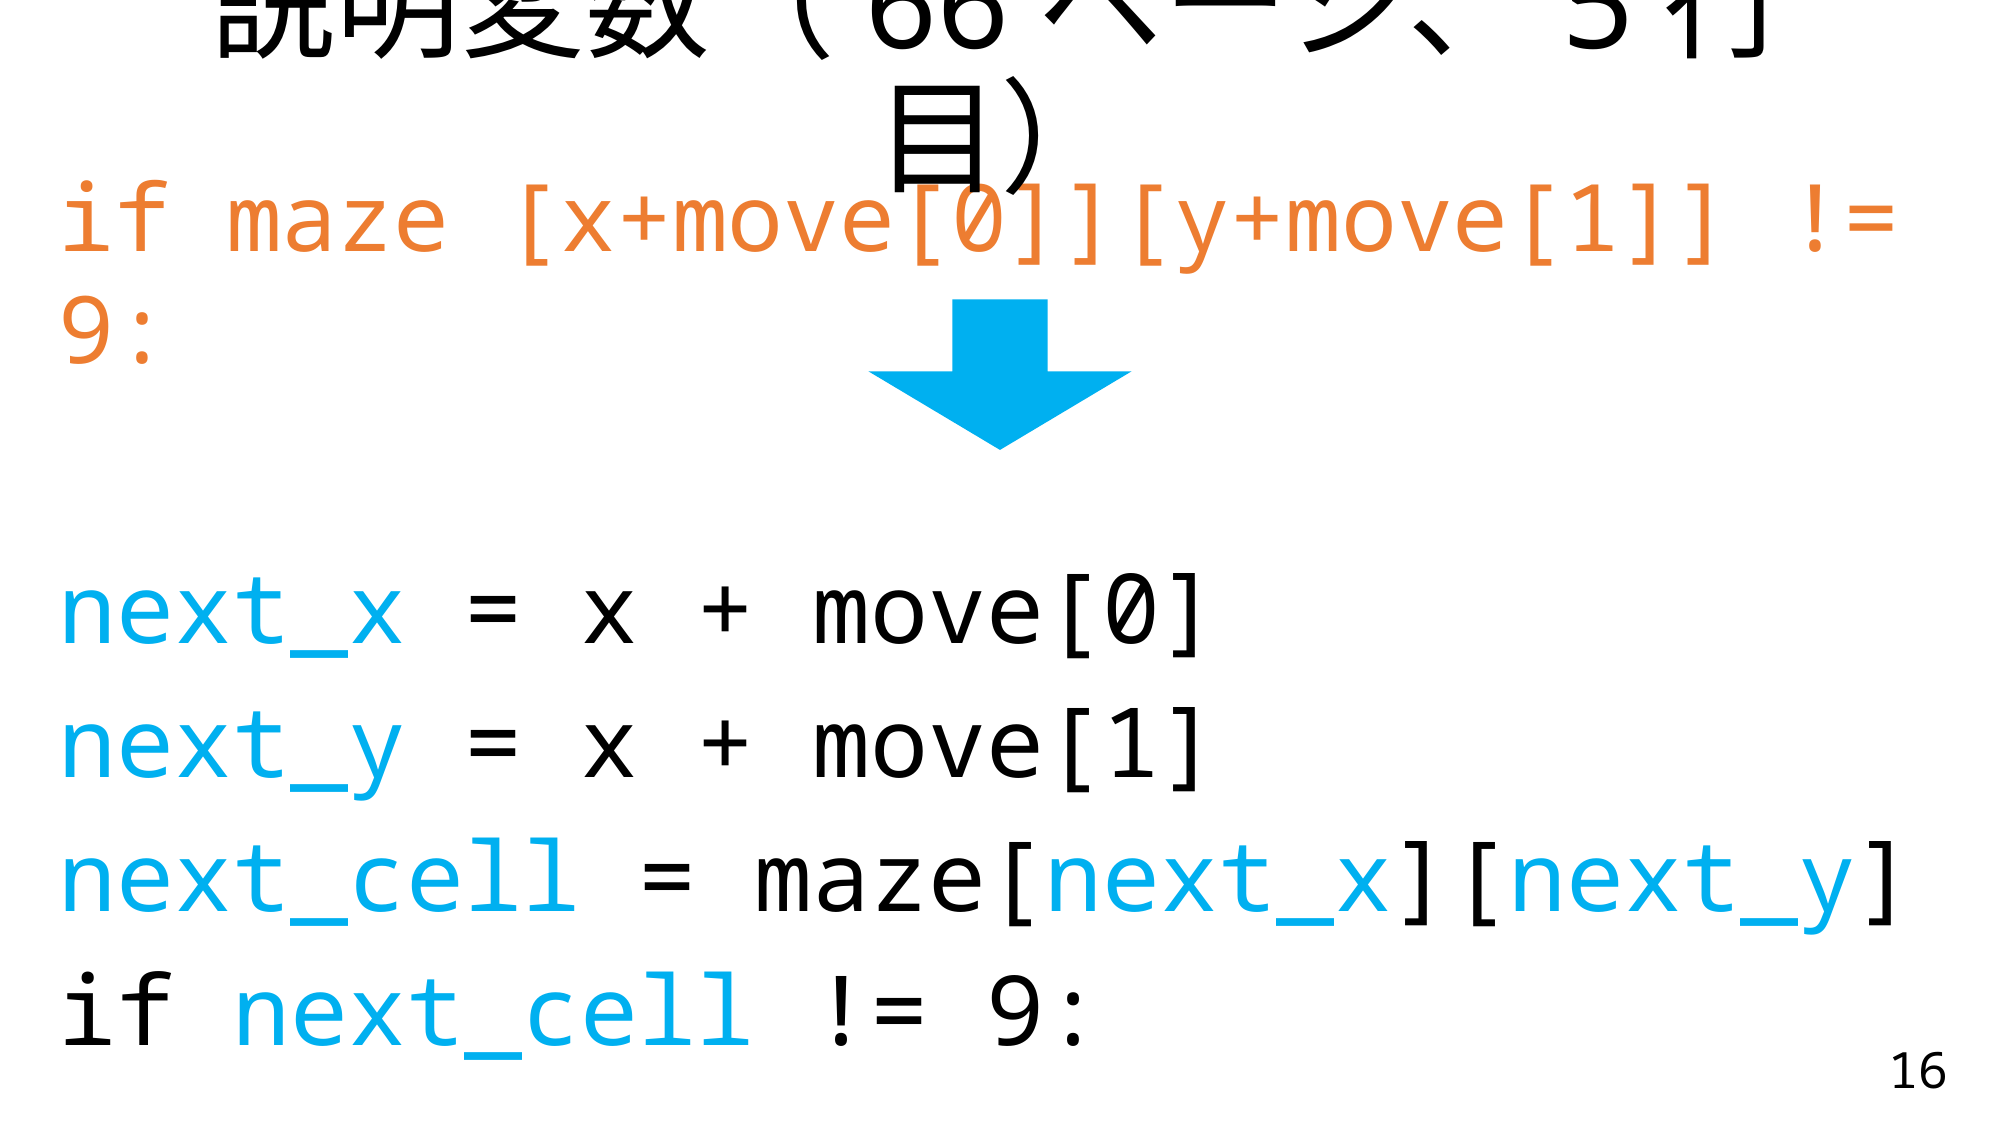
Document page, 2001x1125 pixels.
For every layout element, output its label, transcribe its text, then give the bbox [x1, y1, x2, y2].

slide_number 16 [1513, 1042, 1964, 1103]
title 説明変数（66ページ、5行目） [180, 0, 1820, 218]
text_box [875, 301, 1125, 448]
list if maze [x+move[0]][y+move[1]] != 9: next_x = x + move[0] next_y = x + move[1] next_cell = maze[next_x][next_y] if next_cell != 9: [43, 151, 1935, 1125]
